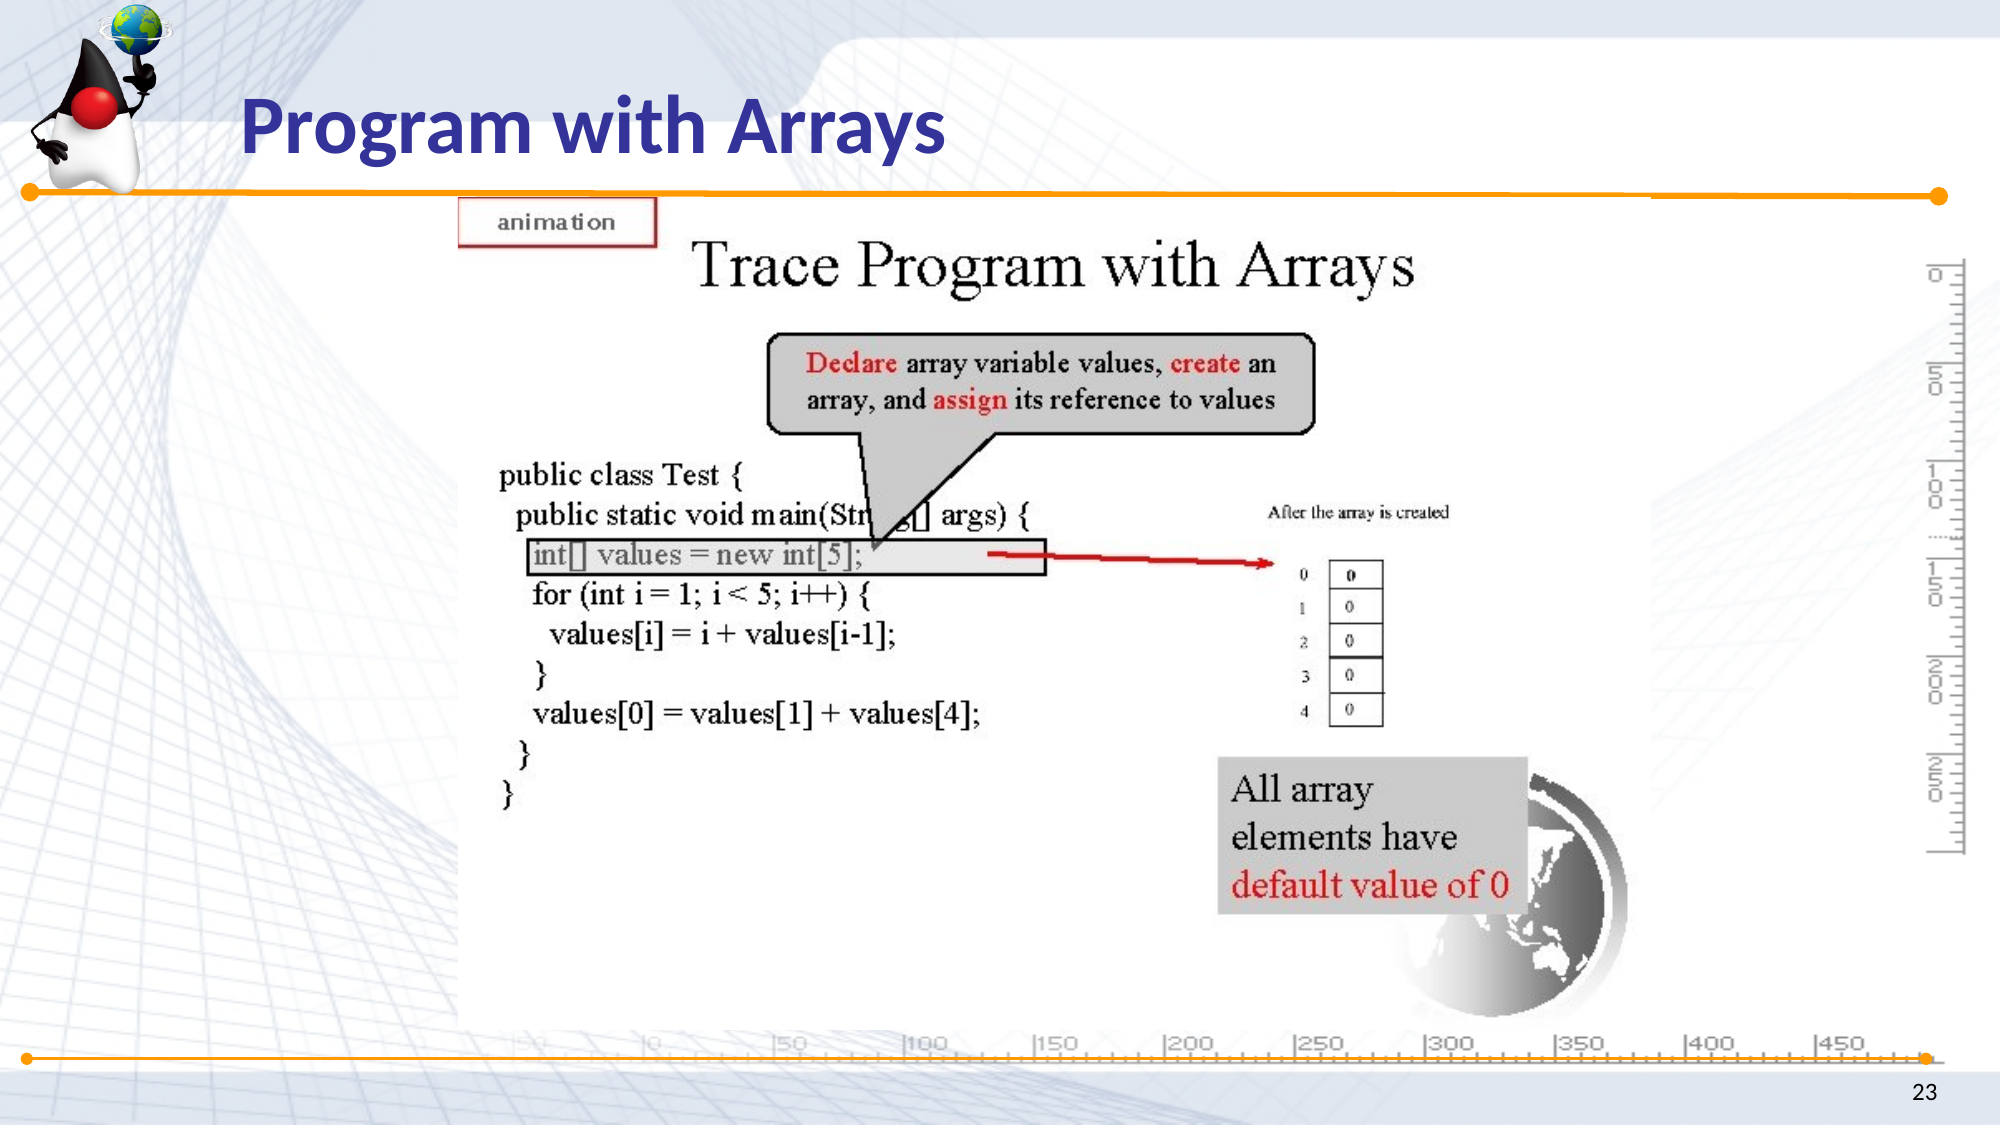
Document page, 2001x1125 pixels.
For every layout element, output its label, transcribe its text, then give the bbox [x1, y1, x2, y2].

title Program with Arrays [232, 8, 1957, 179]
slide_number 23 [1902, 1071, 1946, 1114]
picture [0, 0, 2000, 1125]
